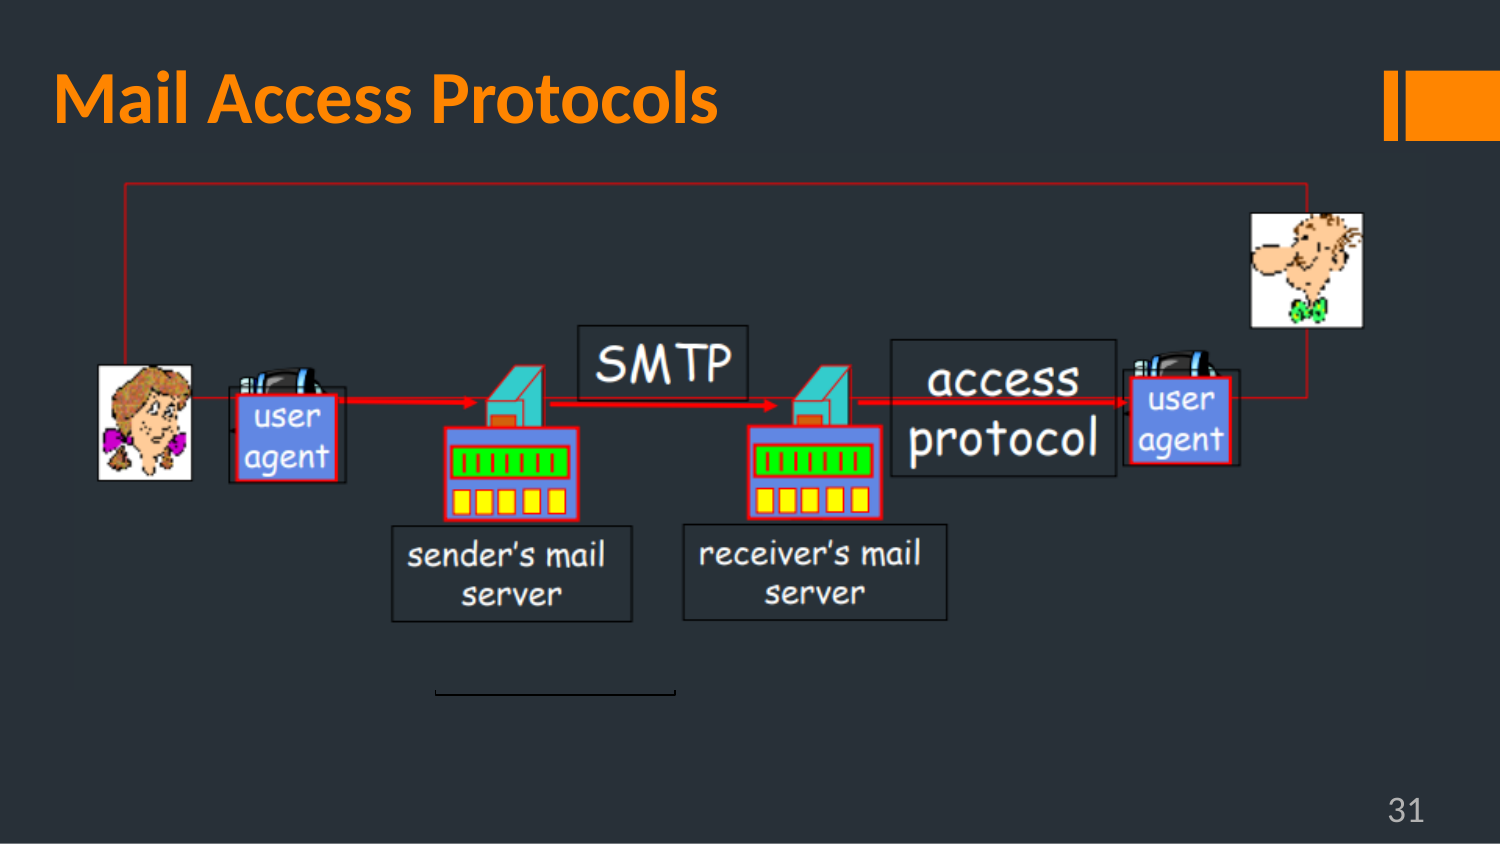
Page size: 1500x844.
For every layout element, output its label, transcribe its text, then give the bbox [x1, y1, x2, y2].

slide_number 31 [1080, 784, 1425, 827]
picture [73, 153, 1426, 691]
title Mail Access Protocols [50, 46, 1020, 190]
